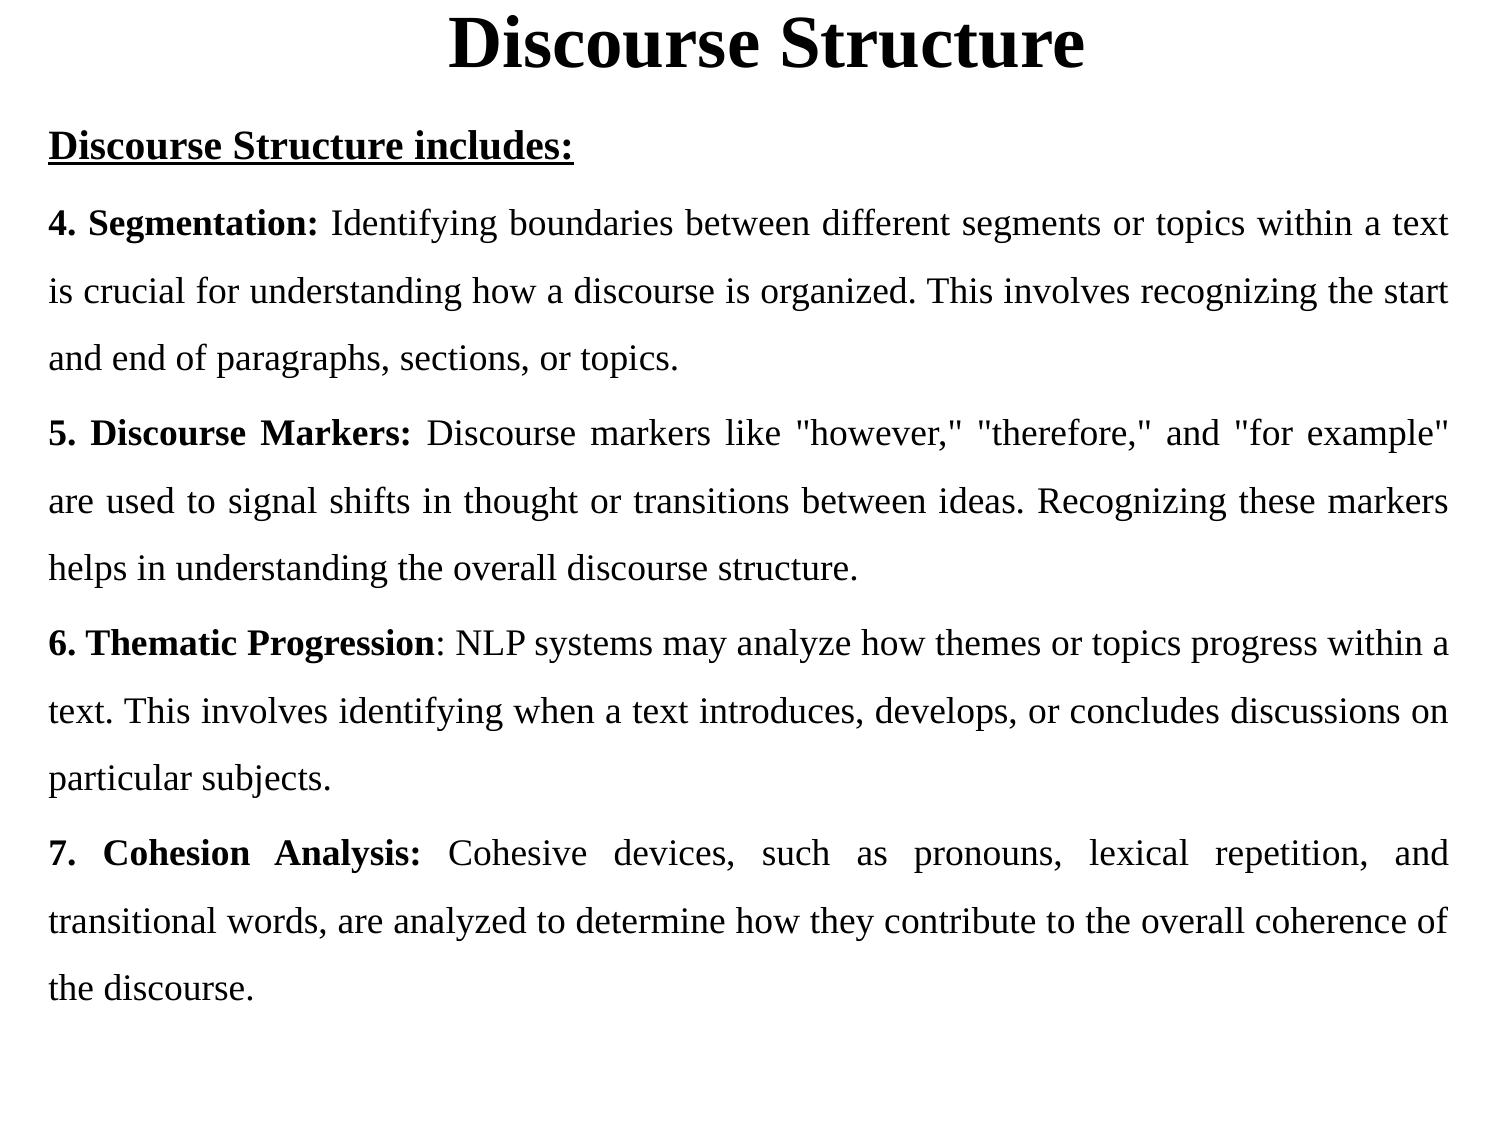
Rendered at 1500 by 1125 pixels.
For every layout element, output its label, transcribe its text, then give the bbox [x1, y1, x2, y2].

title Discourse Structure [34, 0, 1500, 88]
list Discourse Structure includes: 4. Segmentation: Identifying boundaries between different segments or topics within a text is crucial for understanding how a discourse is organized. This involves recognizing the start and end of paragraphs, sections, or topics. 5. Discourse Markers: Discourse markers like "however," "therefore," and "for example" are used to signal shifts in thought or transitions between ideas. Recognizing these markers helps in understanding the overall discourse structure. 6. Thematic Progression: NLP systems may analyze how themes or topics progress within a text. This involves identifying when a text introduces, develops, or concludes discussions on particular subjects. 7. Cohesion Analysis: Cohesive devices, such as pronouns, lexical repetition, and transitional words, are analyzed to determine how they contribute to the overall coherence of the discourse. [33, 85, 1466, 954]
